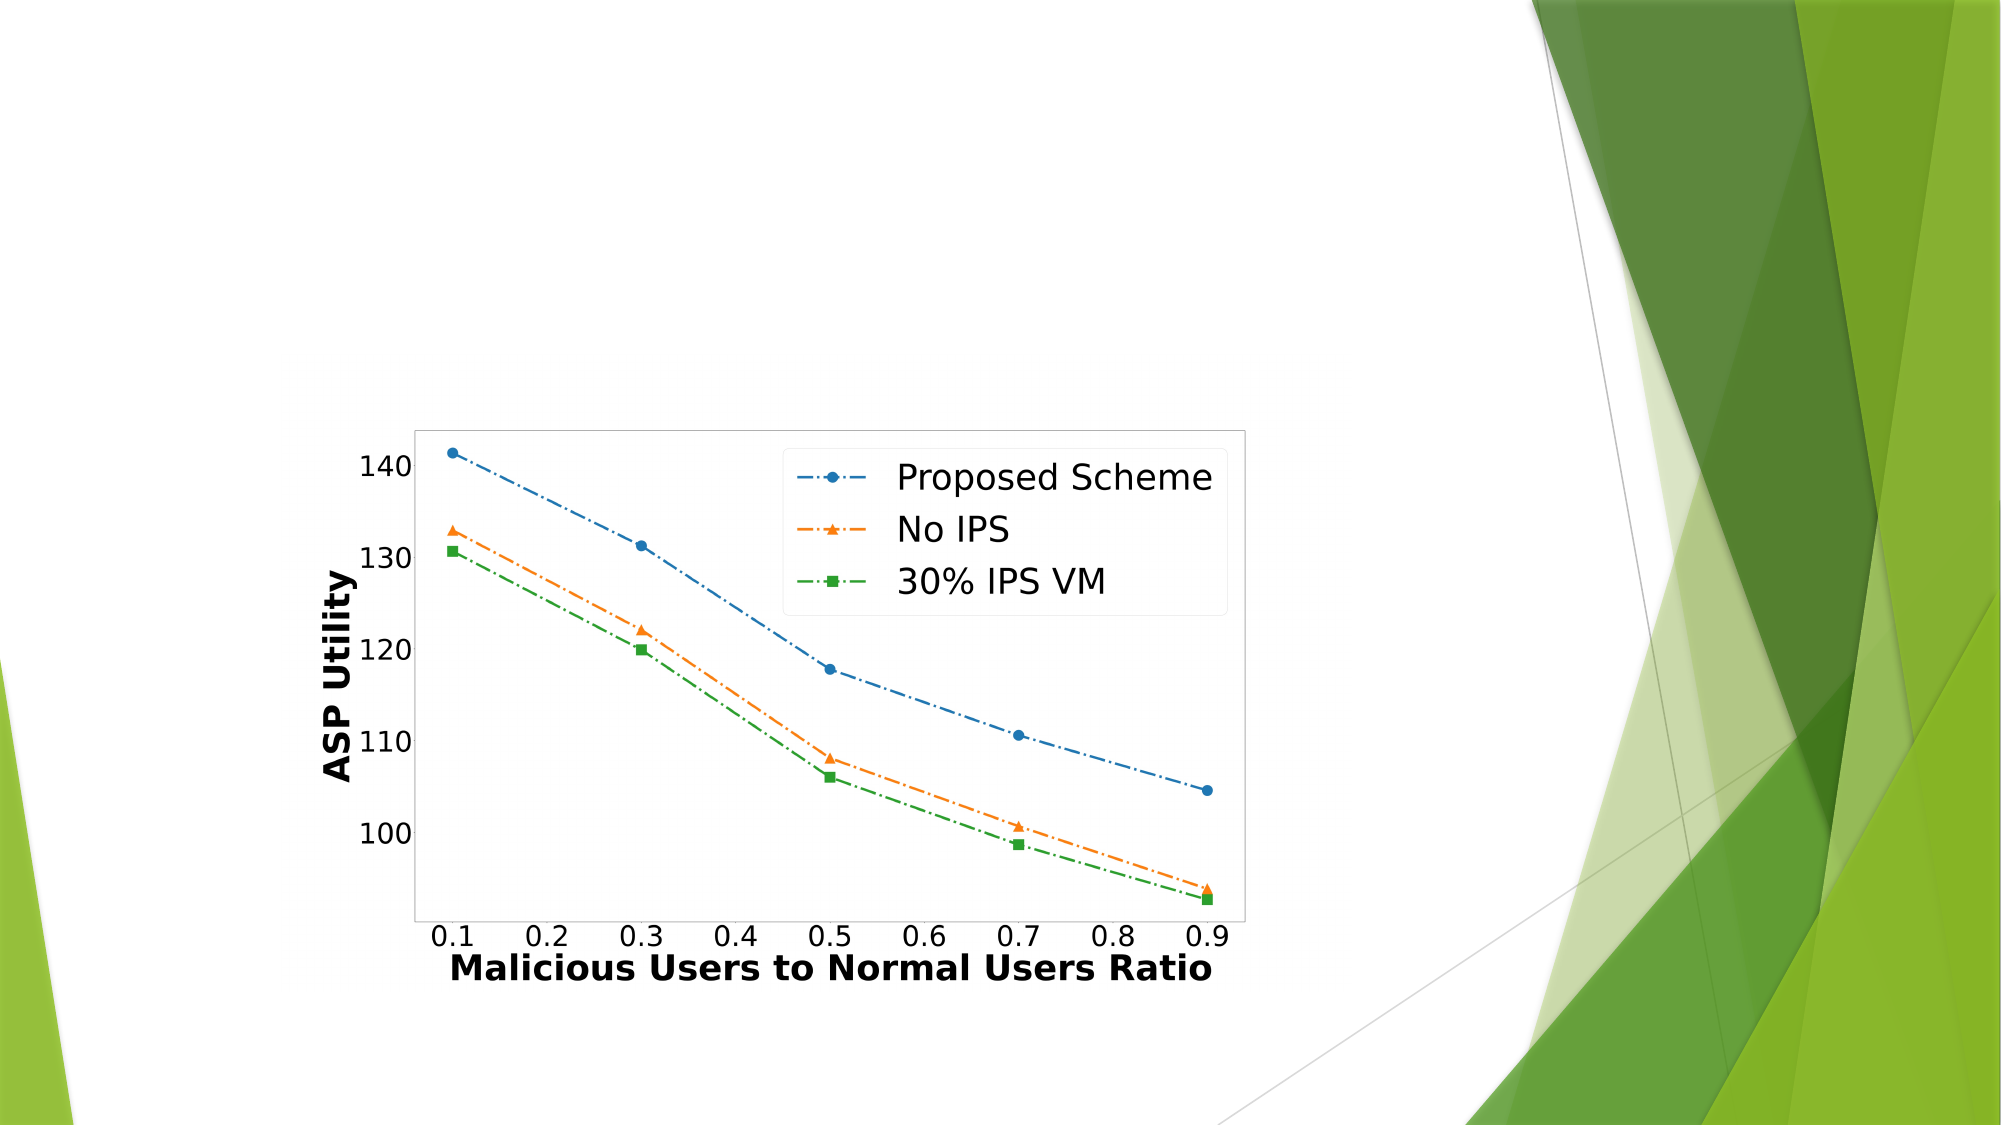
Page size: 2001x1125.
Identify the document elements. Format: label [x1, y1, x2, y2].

list [280, 353, 1352, 992]
